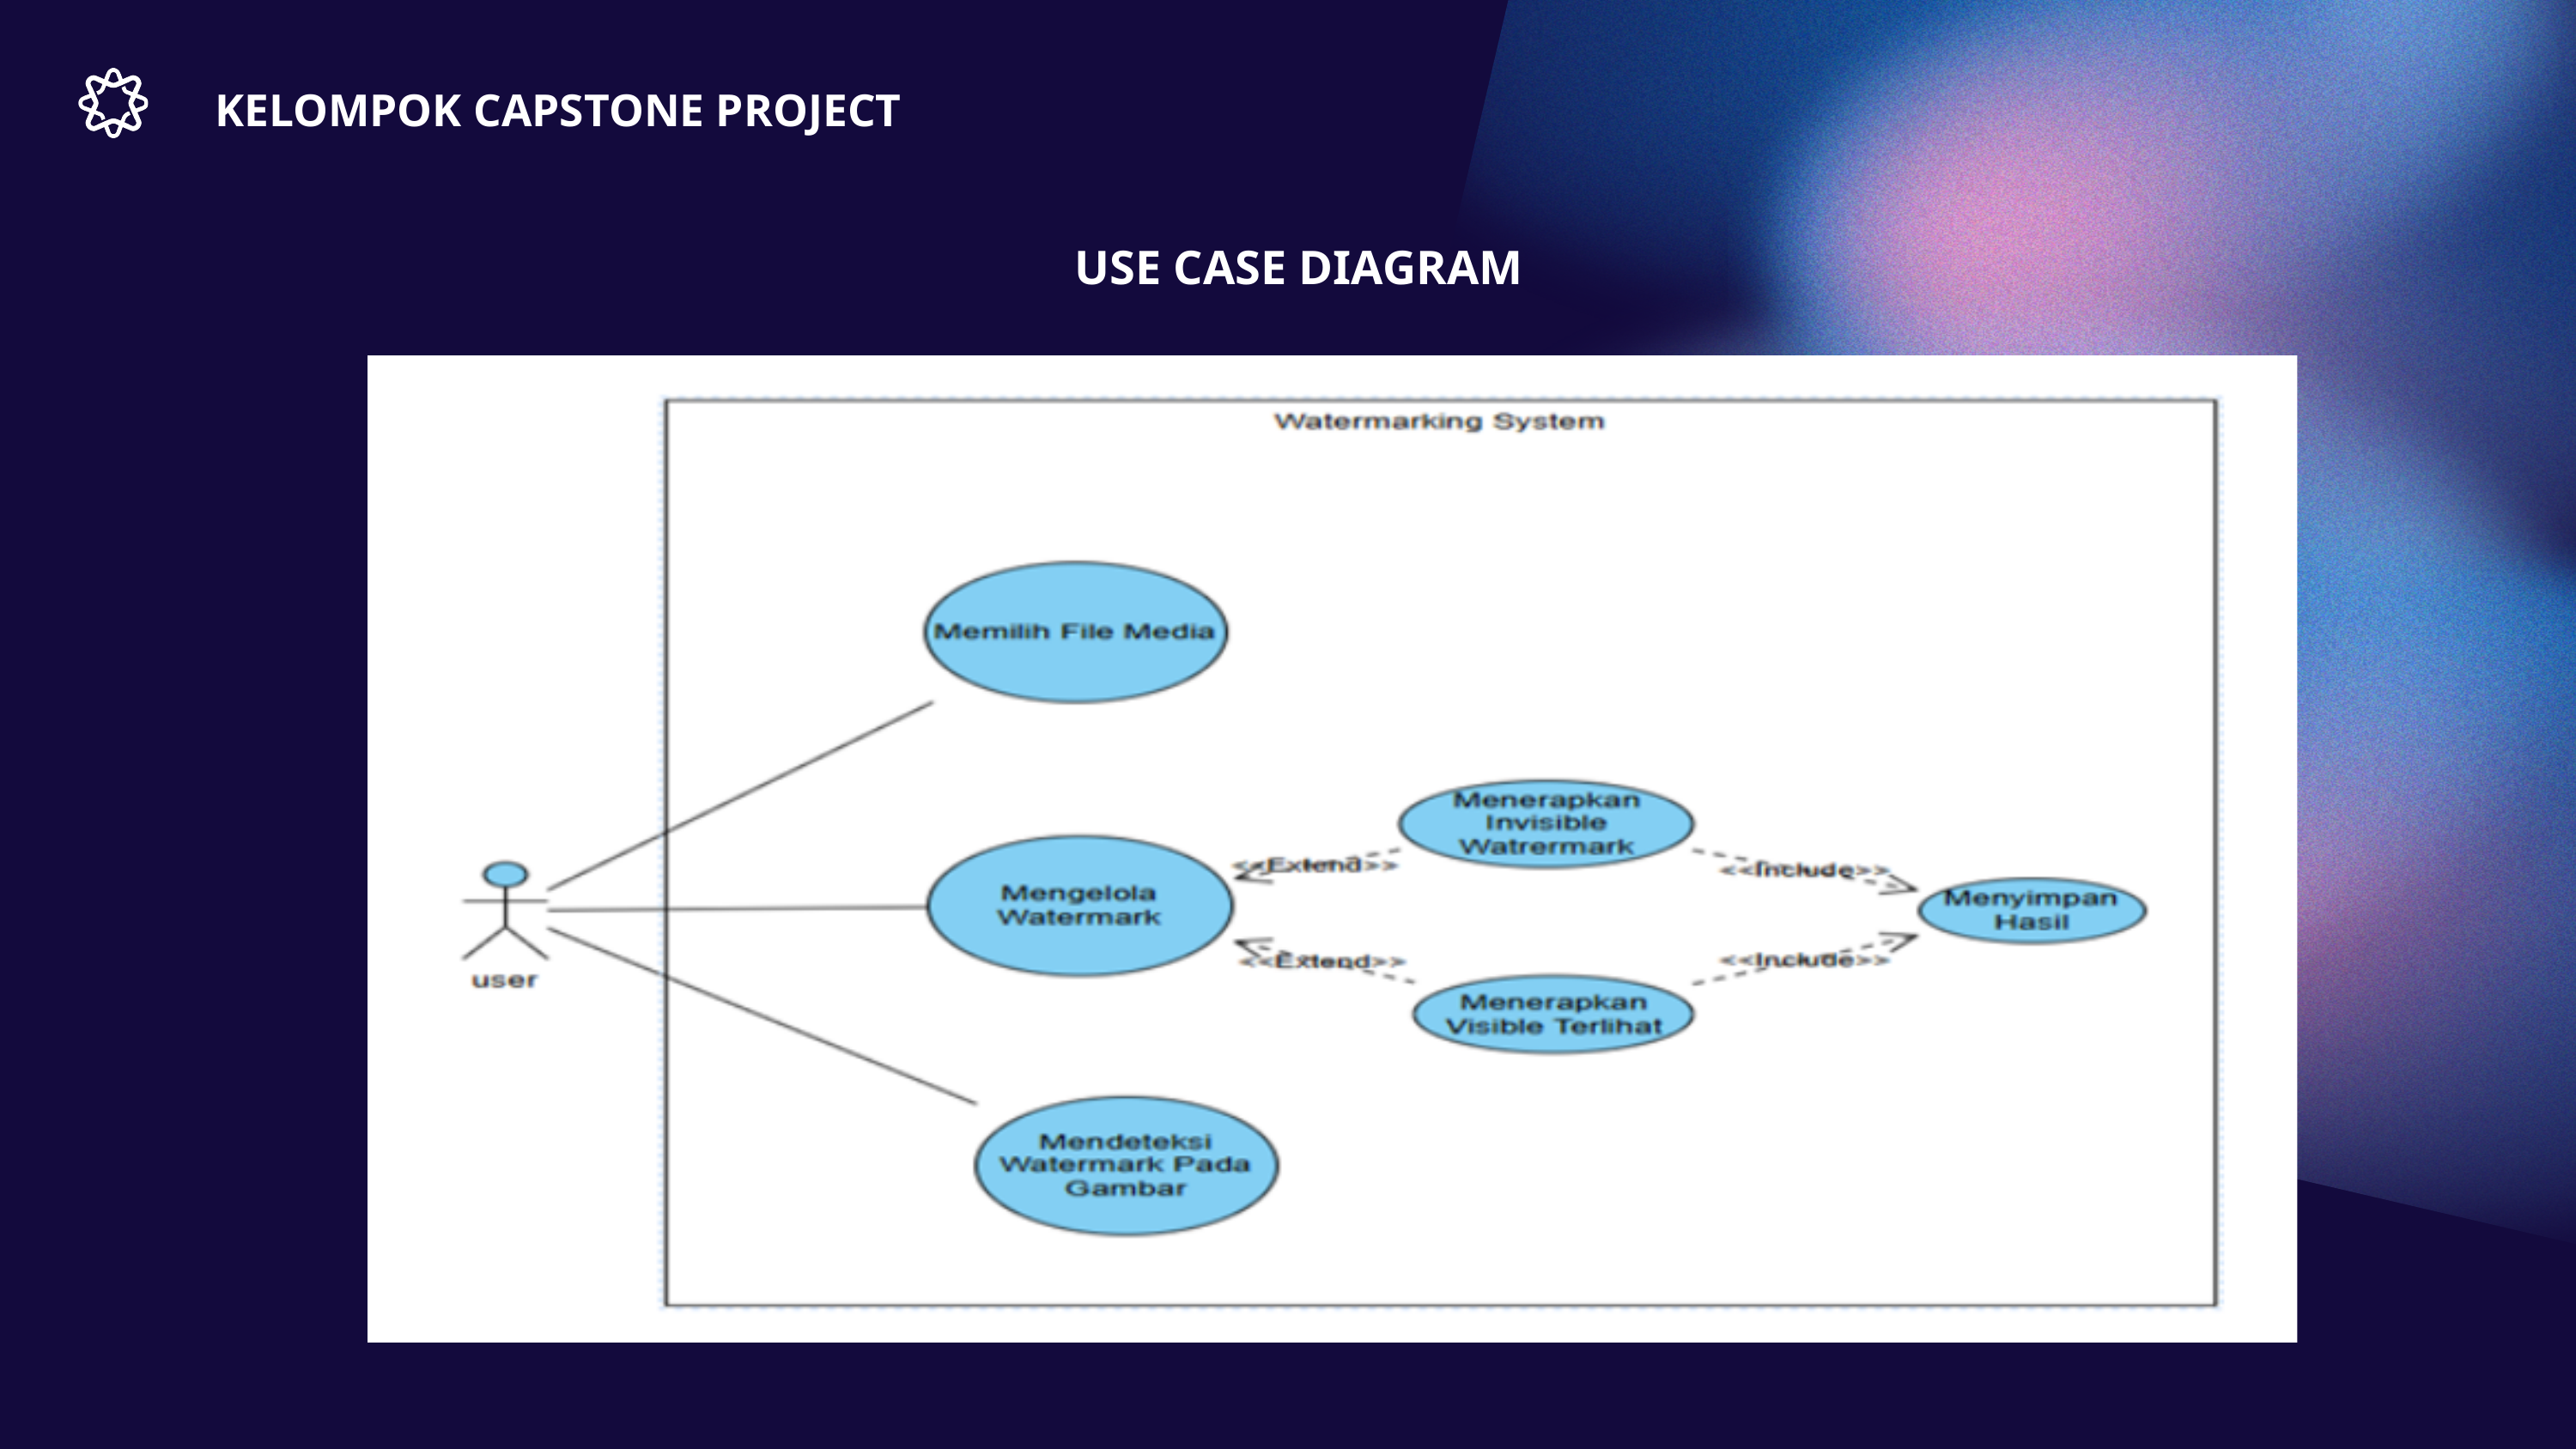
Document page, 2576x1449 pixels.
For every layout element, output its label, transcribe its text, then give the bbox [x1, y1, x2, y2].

text_box KELOMPOK CAPSTONE PROJECT [78, 73, 1038, 198]
text_box [1455, 0, 2576, 1245]
text_box [78, 68, 149, 73]
text_box USE CASE DIAGRAM [1062, 228, 1603, 359]
text_box [368, 355, 2298, 1343]
